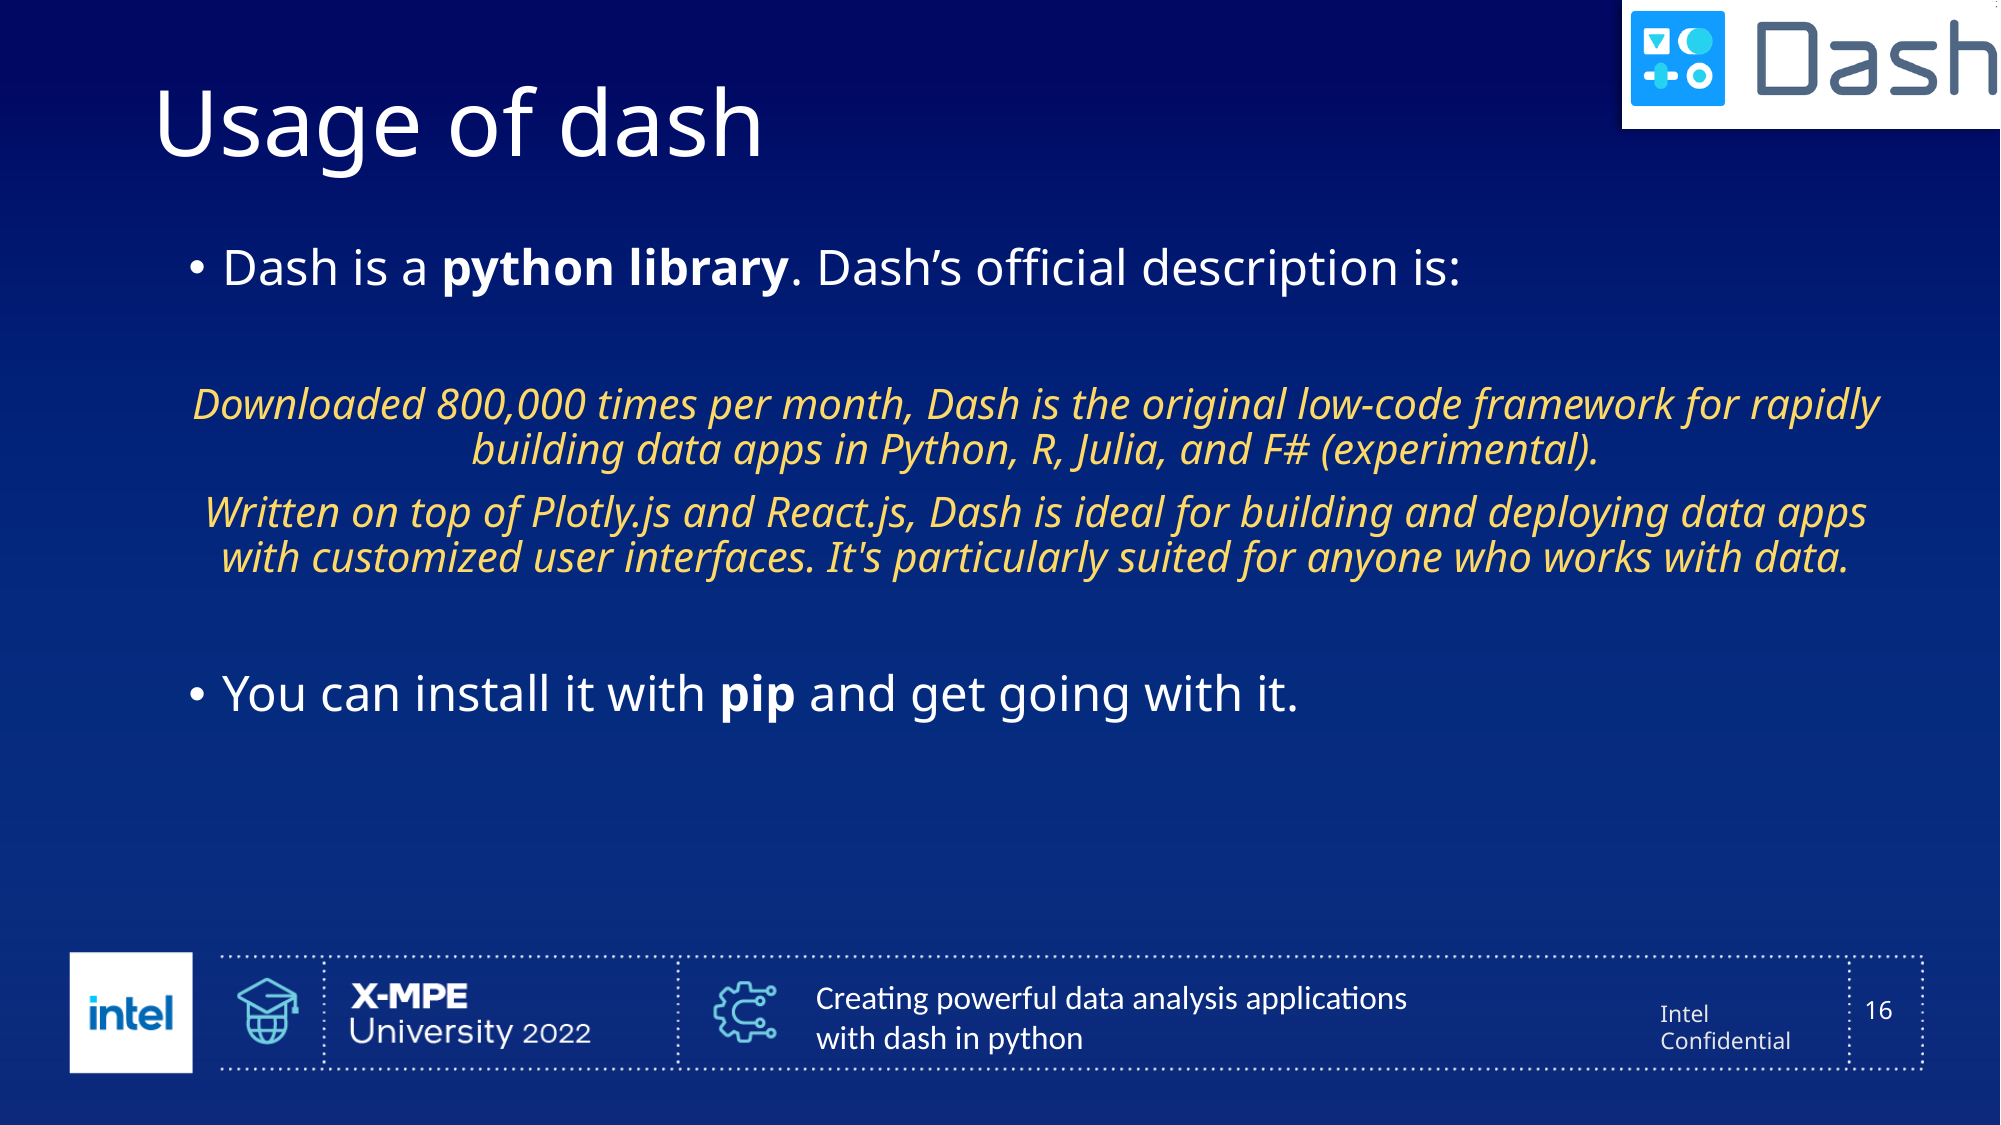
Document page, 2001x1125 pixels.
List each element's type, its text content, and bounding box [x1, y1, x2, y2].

title Usage of dash [137, 17, 1863, 236]
text_box Dash is a python library. Dash’s official description is: Downloaded 800,000 times per month, Dash is the original low-code framework for rapidly building data apps in Python, R, Julia, and F# (experimental). Written on top of Plotly.js and React.js, Dash is ideal for building and deploying data apps with customized user interfaces. It's particularly suited for anyone who works with data. You can install it with pip and get going with it. [173, 235, 1899, 766]
text_box Creating powerful data analysis applications with dash in python [801, 969, 1711, 1064]
picture [0, 0, 2000, 1125]
